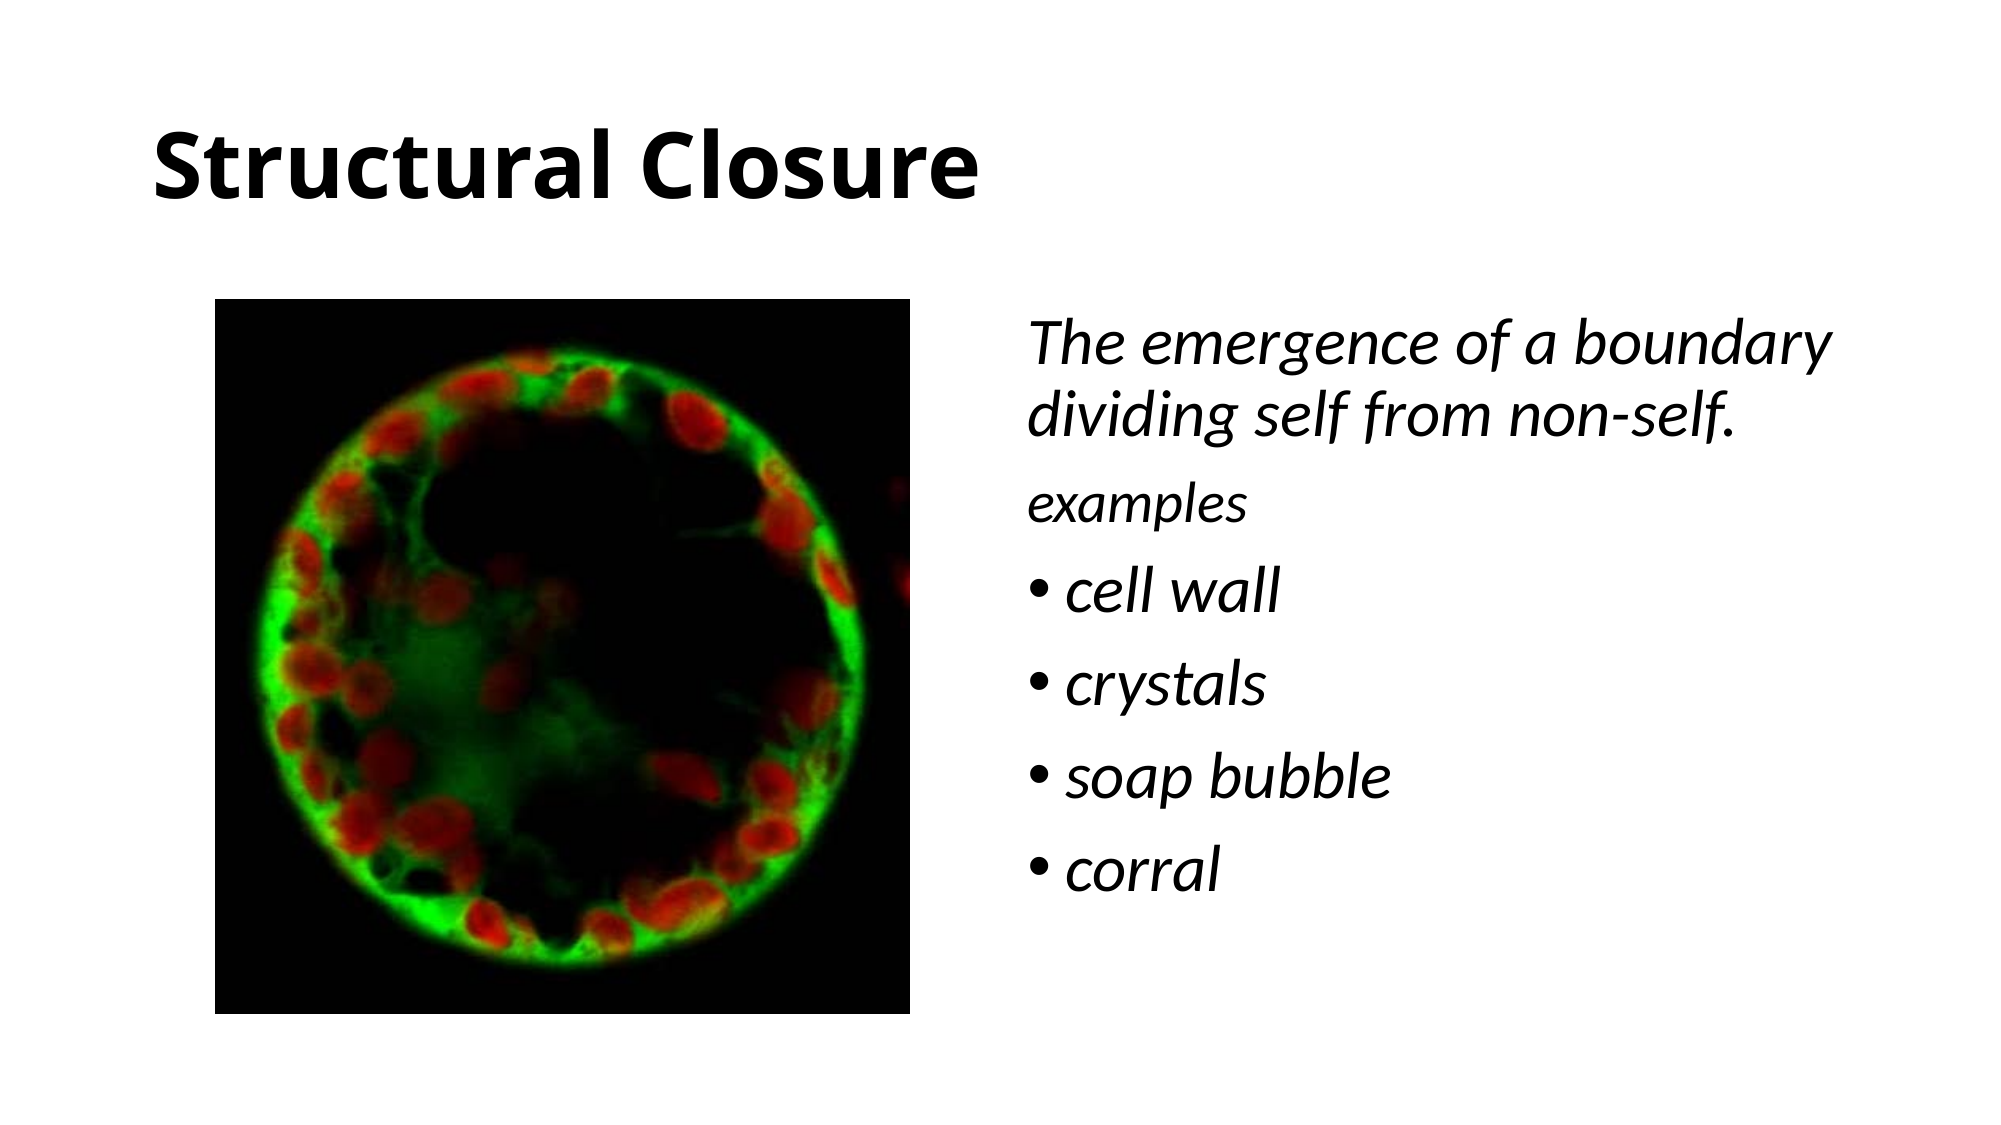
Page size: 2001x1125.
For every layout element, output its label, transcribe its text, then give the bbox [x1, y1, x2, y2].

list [215, 299, 910, 1014]
title Structural Closure [137, 59, 1863, 278]
list The emergence of a boundary dividing self from non-self. examples cell wall crystals soap bubble corral [1012, 299, 1863, 1014]
